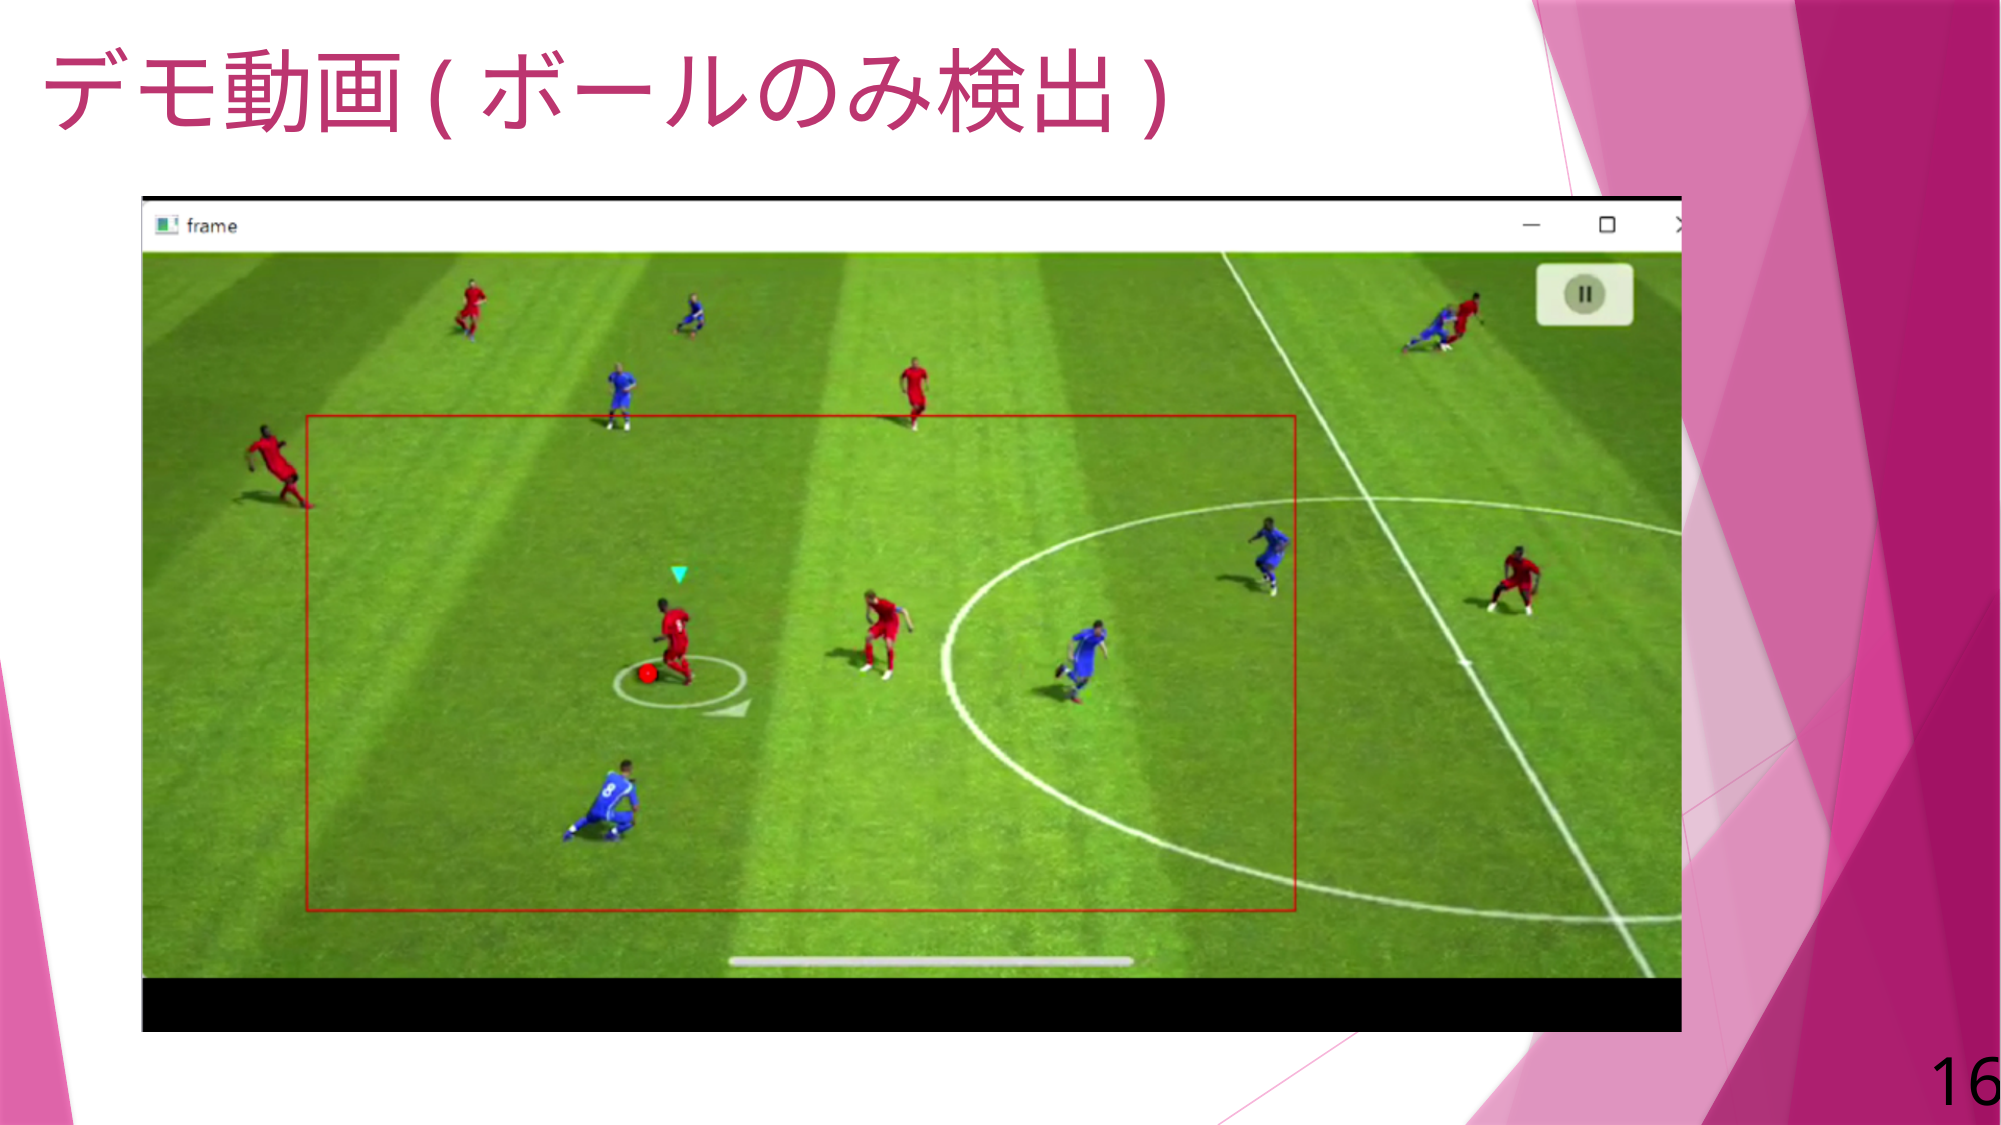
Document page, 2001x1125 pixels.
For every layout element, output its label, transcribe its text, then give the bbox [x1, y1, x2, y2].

text_box 16 [1914, 1031, 2000, 1125]
picture [126, 196, 1683, 1033]
text_box デモ動画(ボールのみ検出) [23, 26, 1184, 152]
